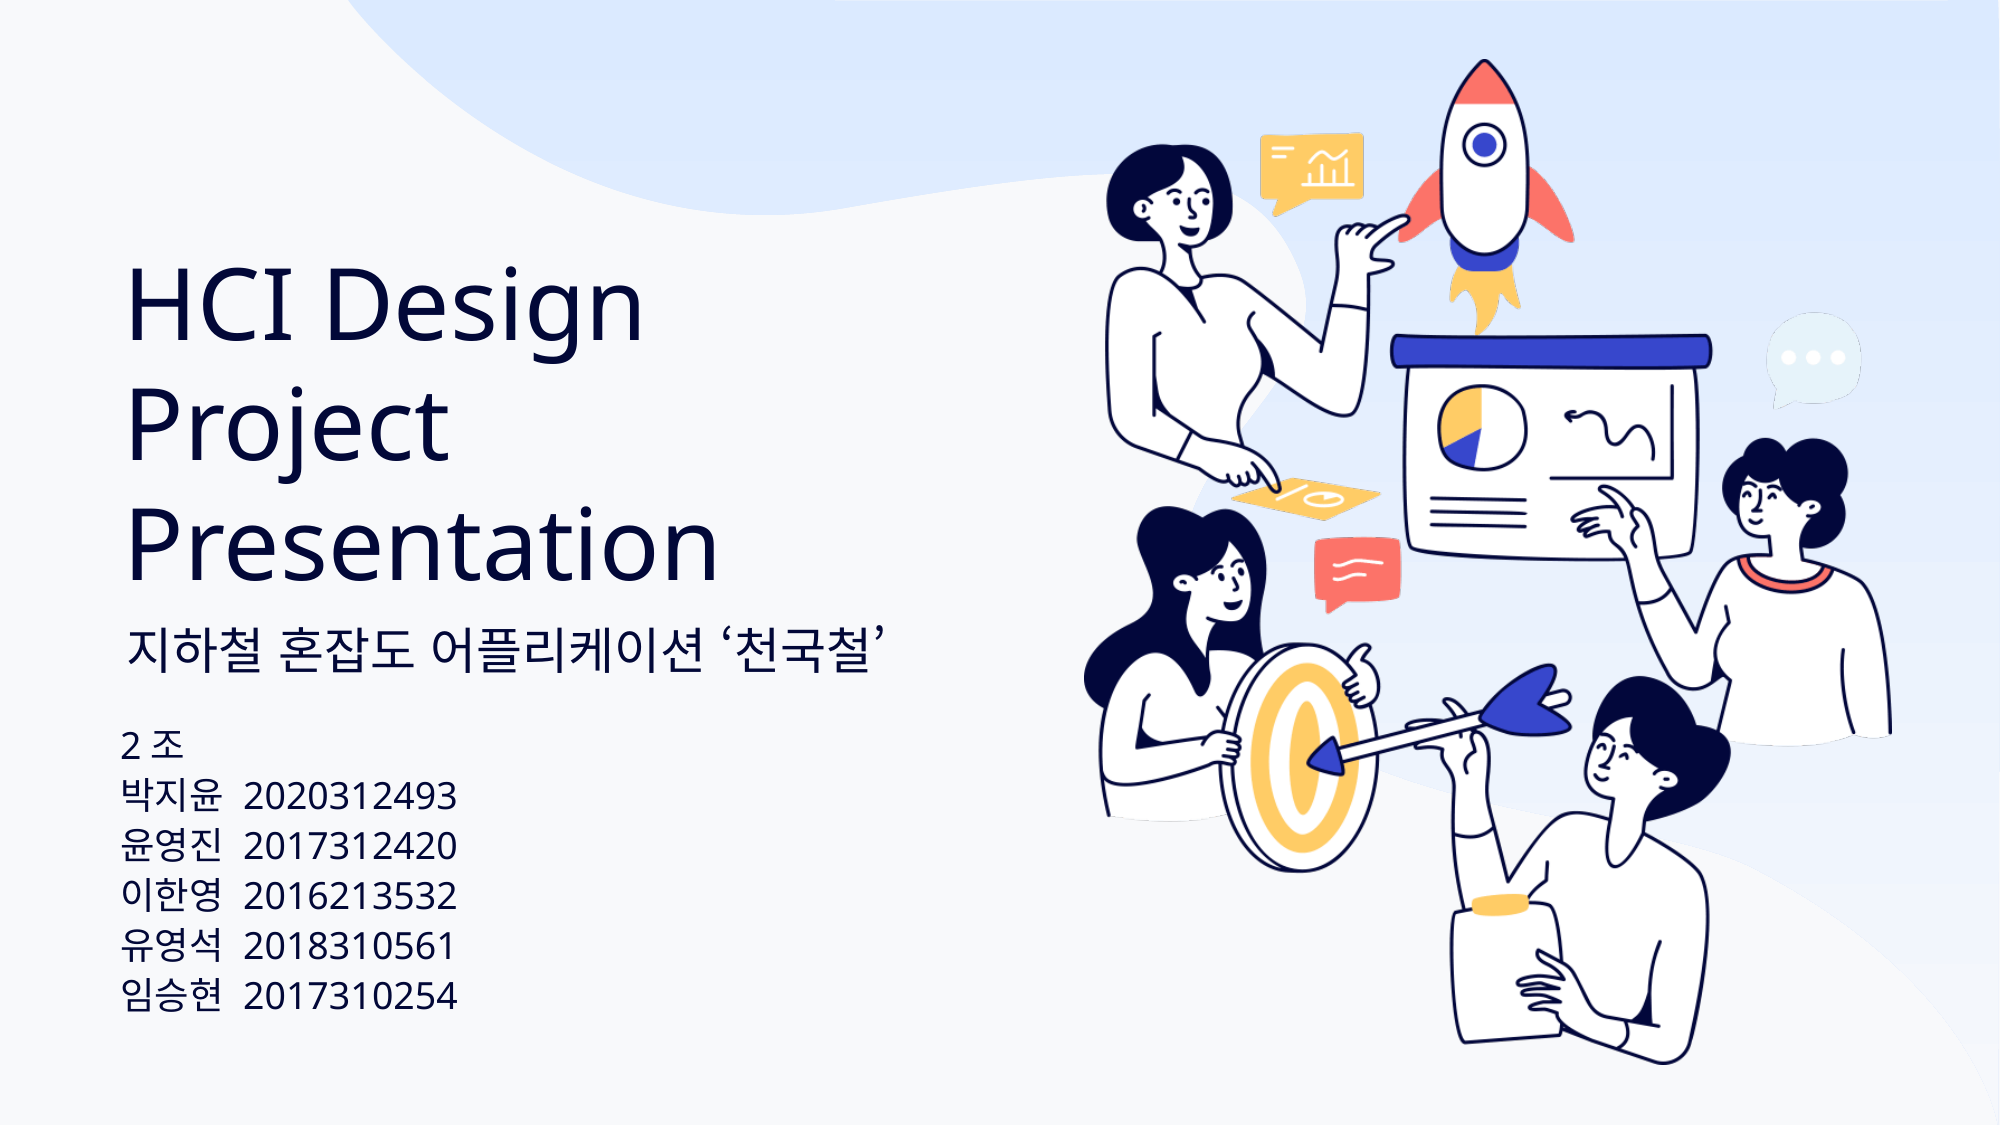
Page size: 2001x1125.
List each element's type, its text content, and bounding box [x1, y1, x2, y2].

text_box 지하철 혼잡도 어플리케이션 ‘천국철’ [111, 612, 1000, 687]
picture [1084, 59, 1892, 1065]
text_box 2조 박지윤 2020312493 윤영진 2017312420 이한영 2016213532 유영석 2018310561 임승현 2017310254 [105, 709, 473, 1025]
text_box HCI Design Project Presentation [109, 233, 1000, 608]
